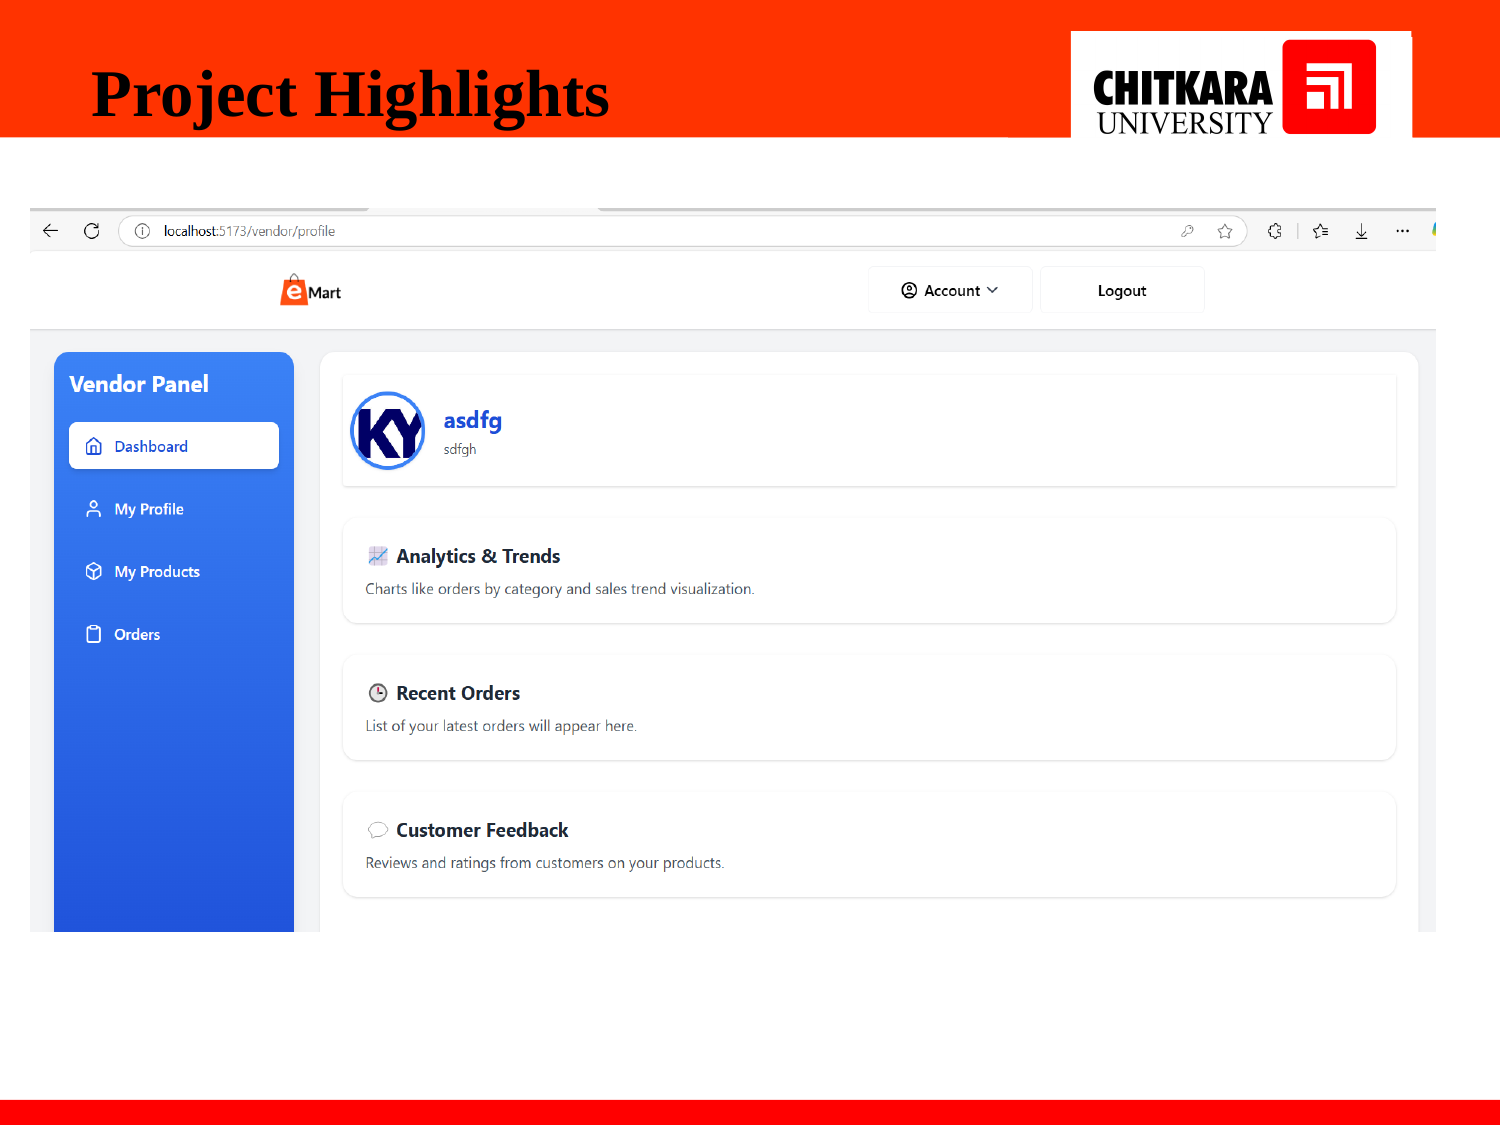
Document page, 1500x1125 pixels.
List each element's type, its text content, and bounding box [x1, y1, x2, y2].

text_box Project Highlights [76, 42, 963, 138]
picture [30, 207, 1436, 933]
picture [1074, 37, 1391, 138]
